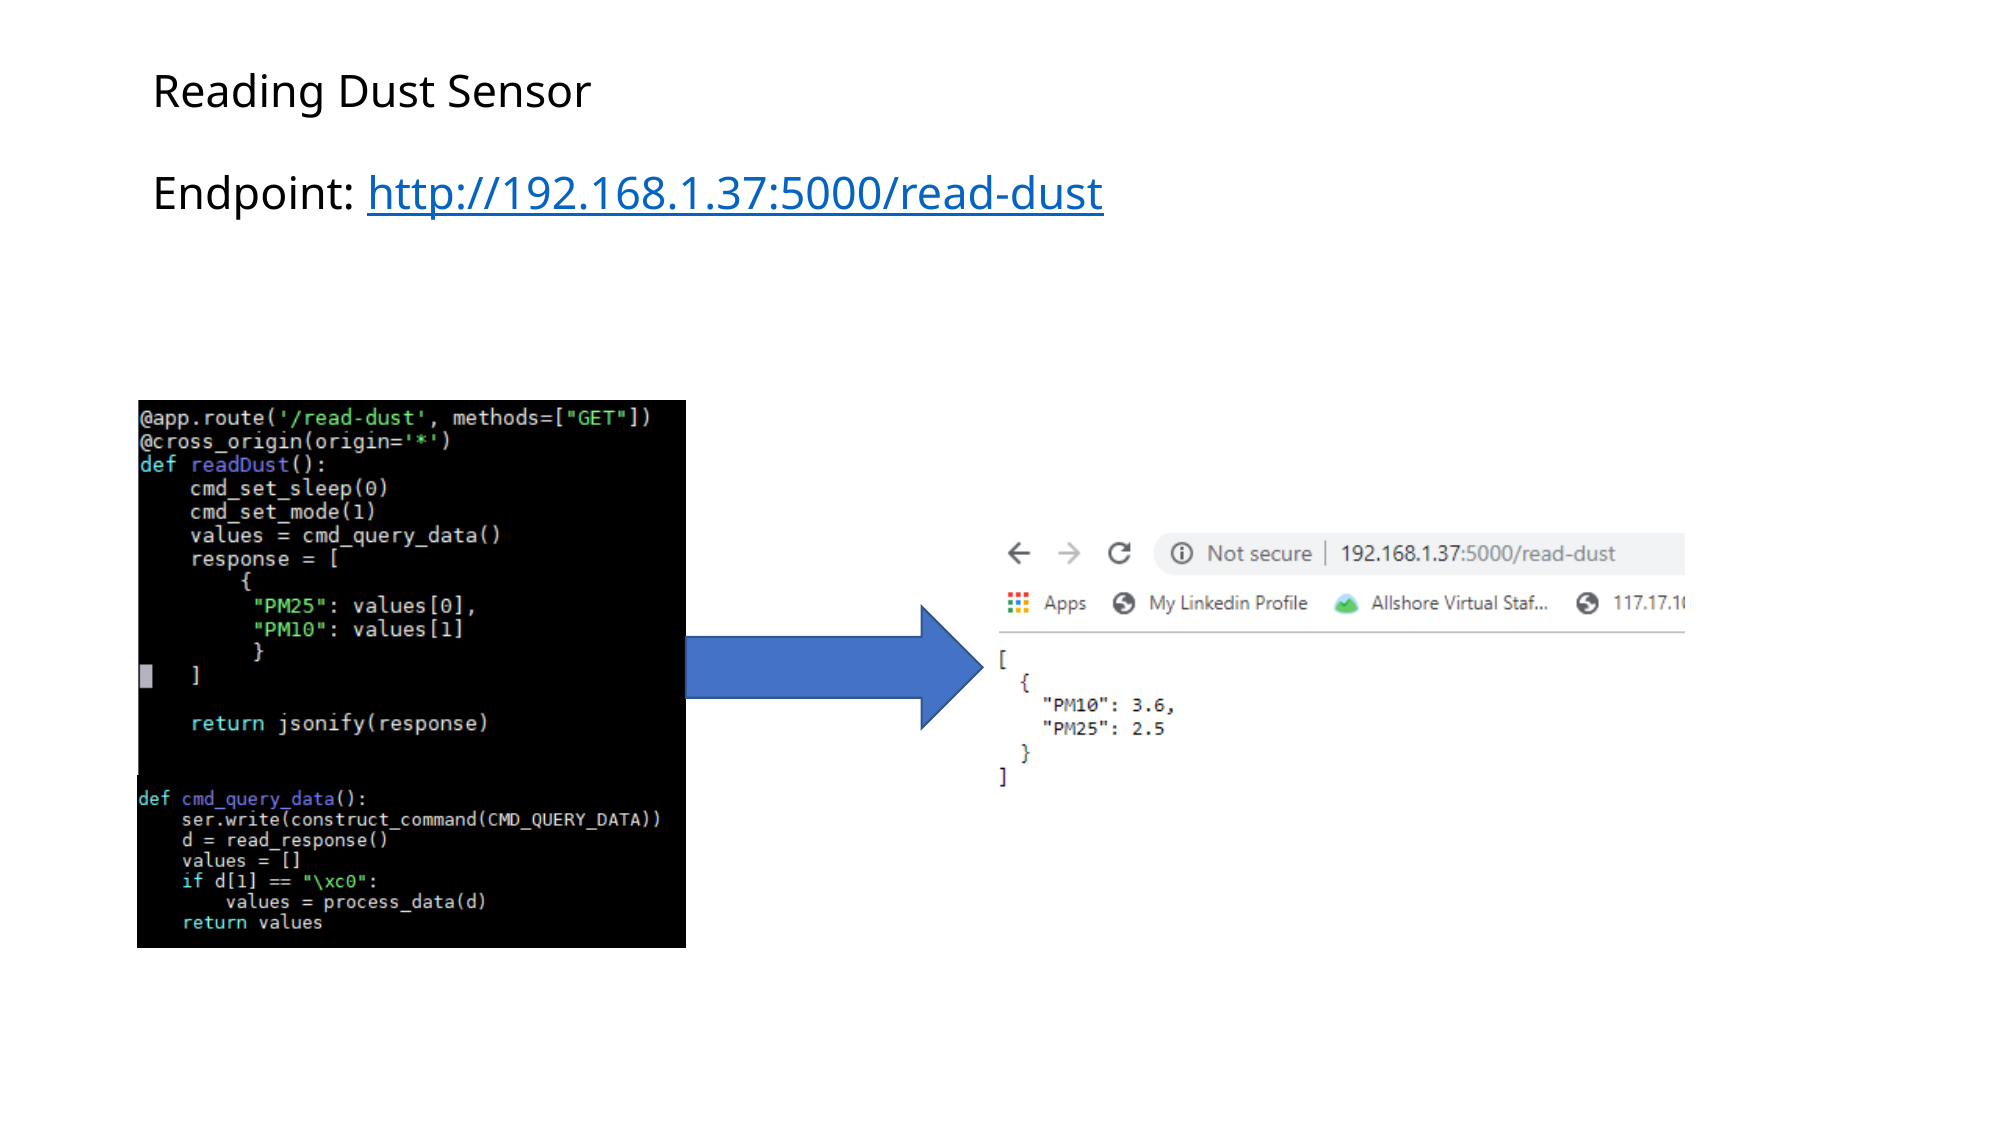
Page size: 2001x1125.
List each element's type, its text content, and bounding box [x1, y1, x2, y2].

picture [137, 400, 686, 948]
text_box [686, 604, 985, 731]
title Reading Dust Sensor Endpoint: http://192.168.1.37:5000/read-dust [137, 59, 1863, 229]
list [999, 533, 1685, 862]
